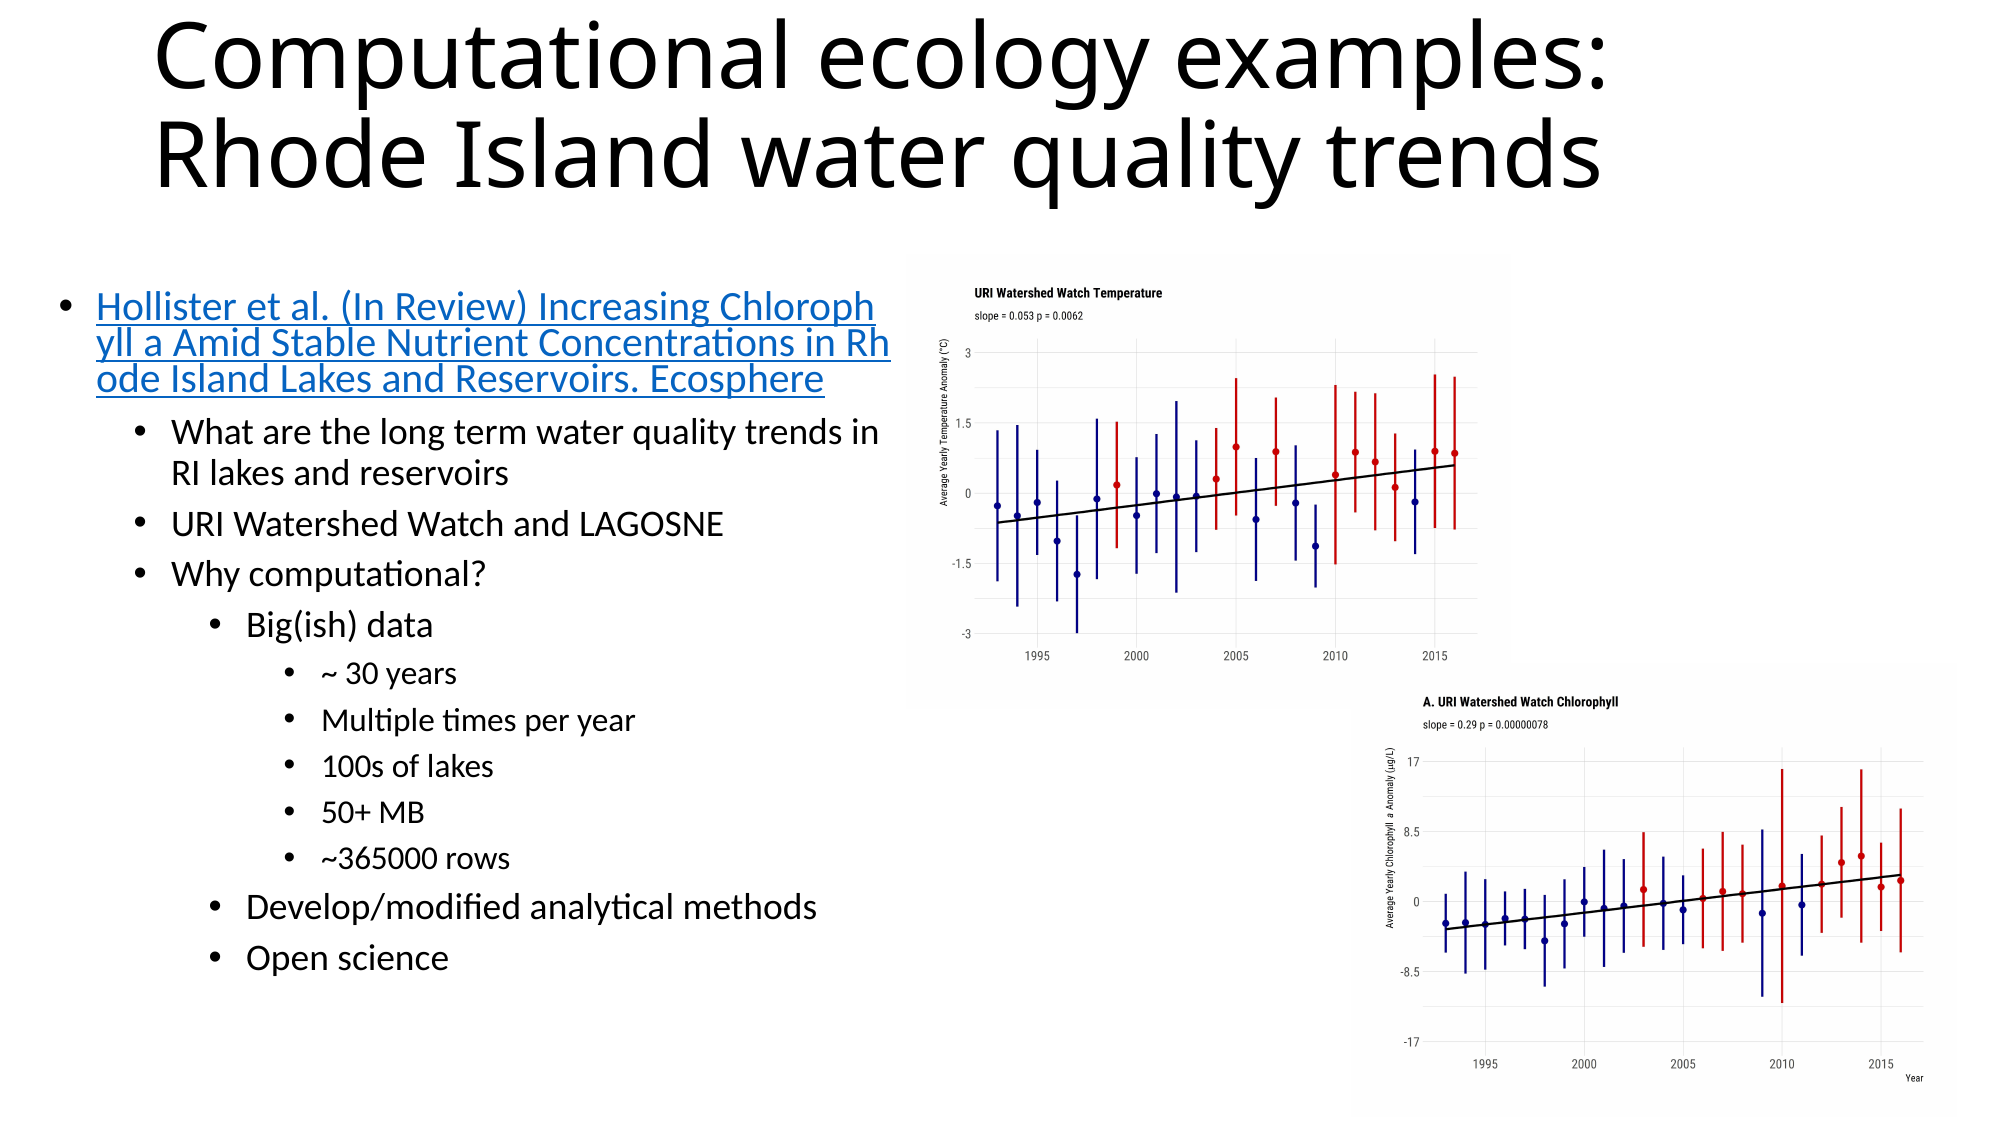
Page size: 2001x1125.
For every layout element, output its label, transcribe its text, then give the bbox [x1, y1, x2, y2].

list Hollister et al. (In Review) Increasing Chlorophyll a Amid Stable Nutrient Concentrations in Rhode Island Lakes and Reservoirs. Ecosphere What are the long term water quality trends in RI lakes and reservoirs URI Watershed Watch and LAGOSNE Why computational? Big(ish) data ~ 30 years Multiple times per year 100s of lakes 50+ MB ~365000 rows Develop/modified analytical methods Open science [43, 277, 907, 1084]
title Computational ecology examples: Rhode Island water quality trends [137, 0, 1863, 217]
picture [906, 254, 1957, 1117]
